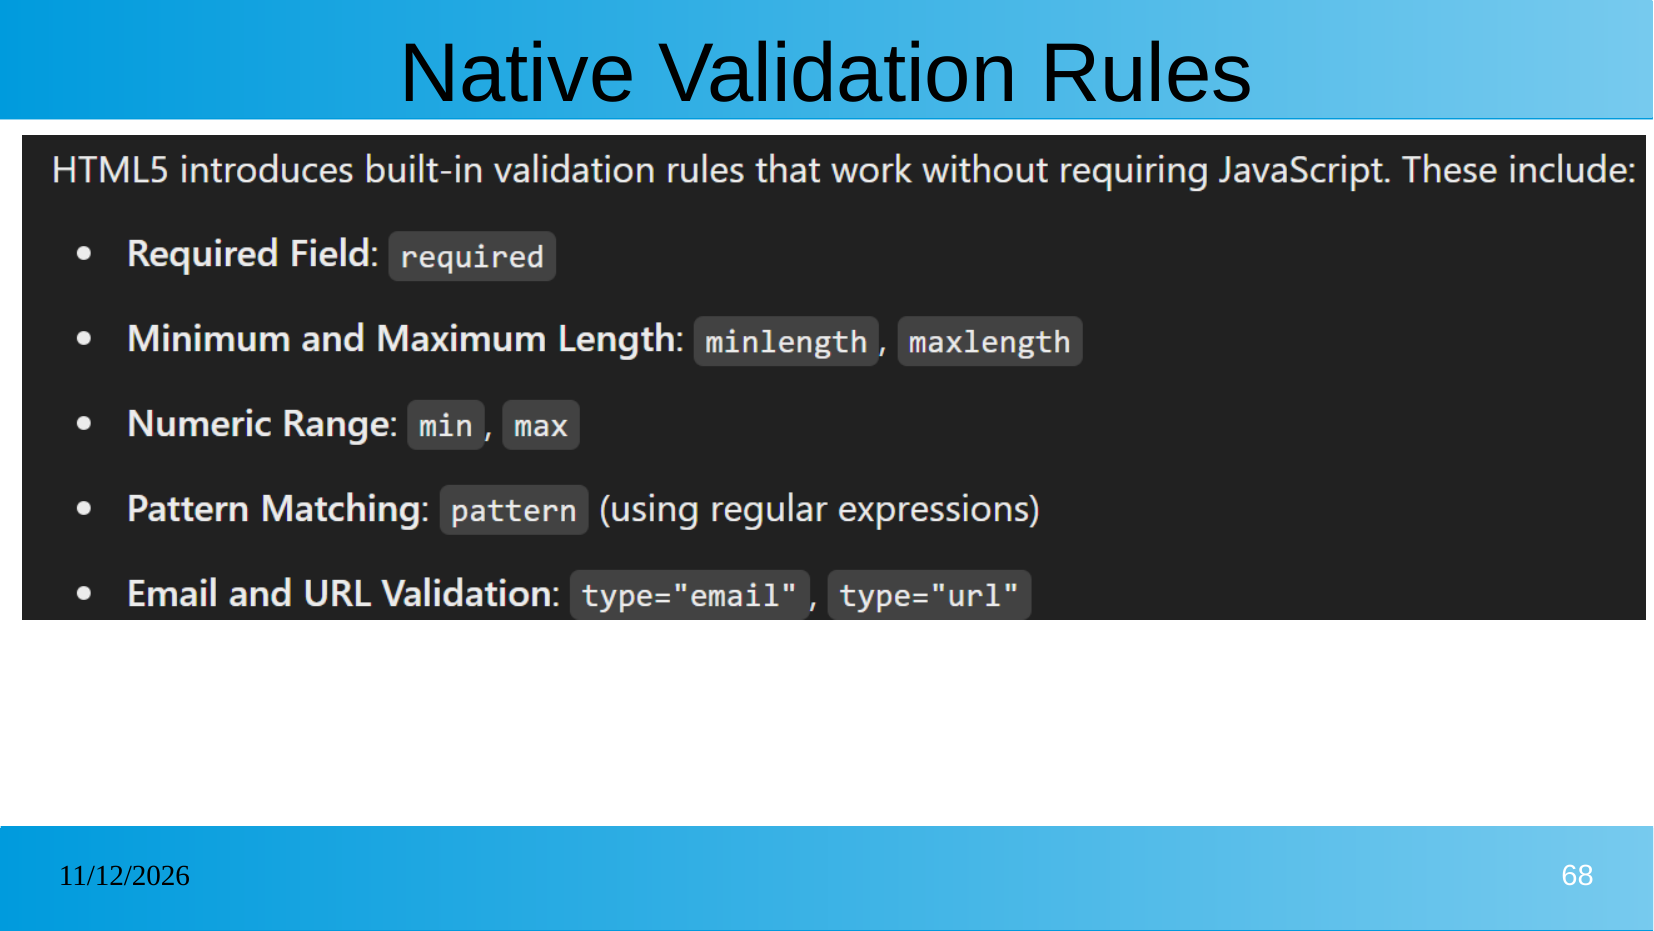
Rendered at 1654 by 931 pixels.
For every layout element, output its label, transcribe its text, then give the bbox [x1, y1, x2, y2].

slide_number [59, 856, 443, 915]
title Native Validation Rules [59, 29, 1594, 108]
picture [22, 134, 1646, 620]
slide_number 68 [1210, 856, 1594, 915]
